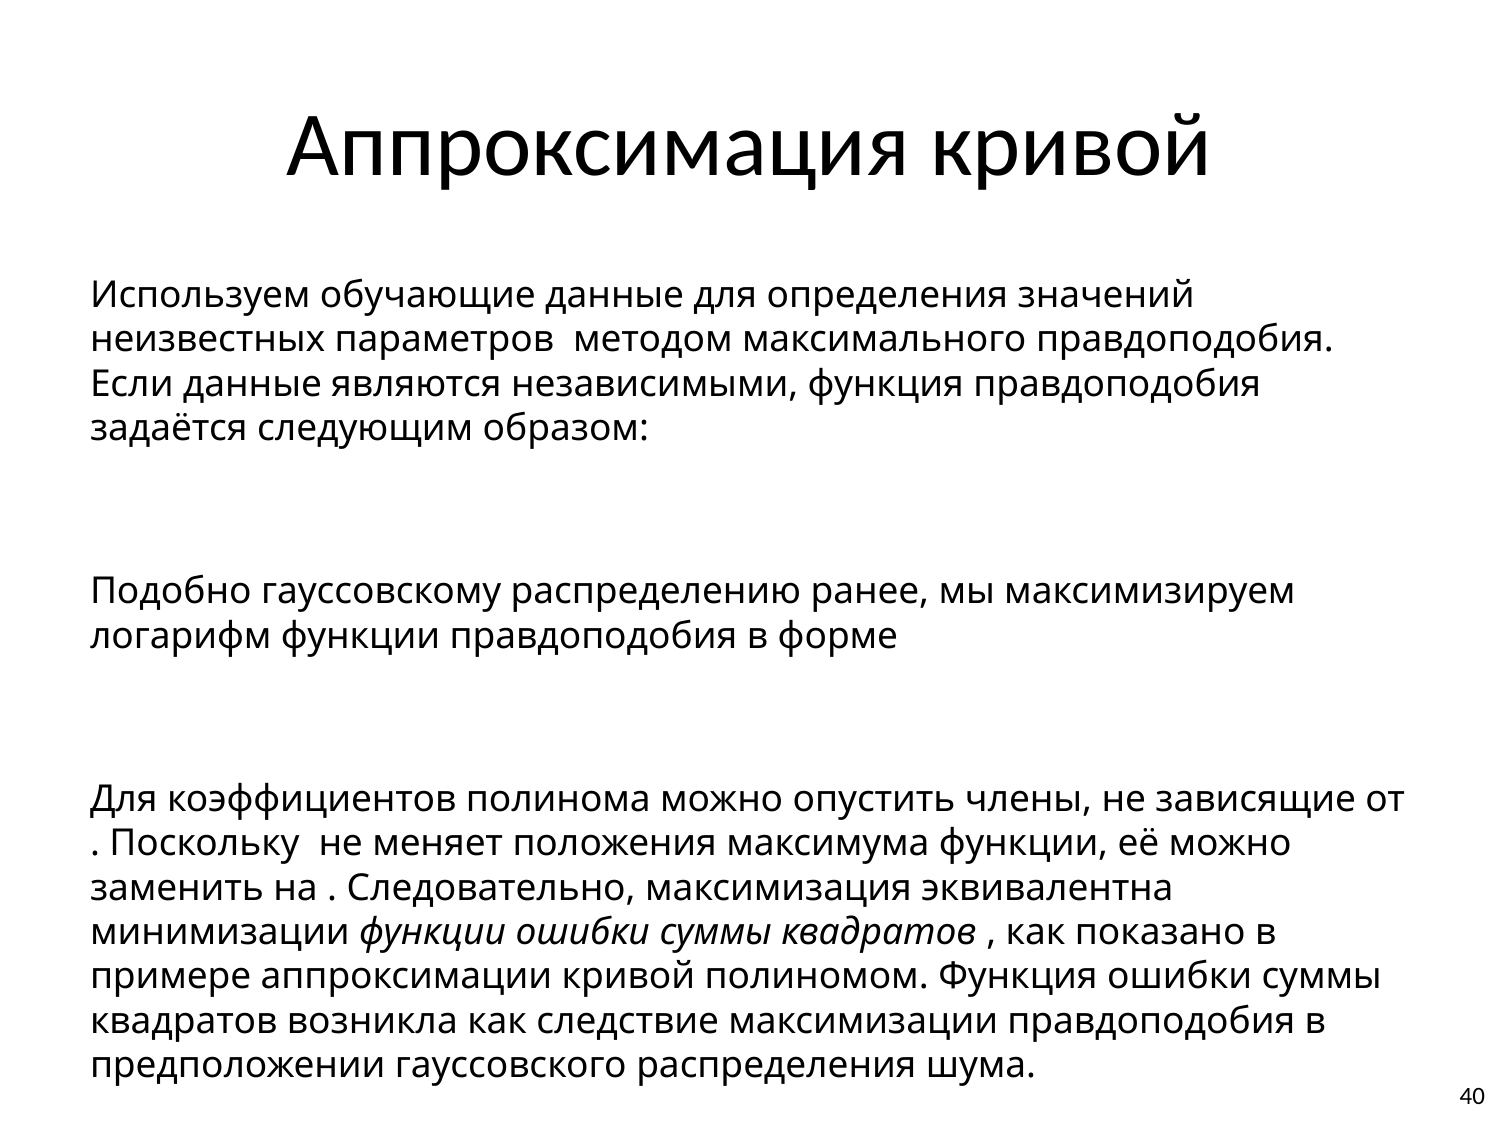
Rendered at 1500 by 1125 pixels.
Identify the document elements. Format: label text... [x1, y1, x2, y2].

title Аппроксимация кривой [75, 45, 1425, 233]
slide_number 40 [1149, 1065, 1500, 1125]
